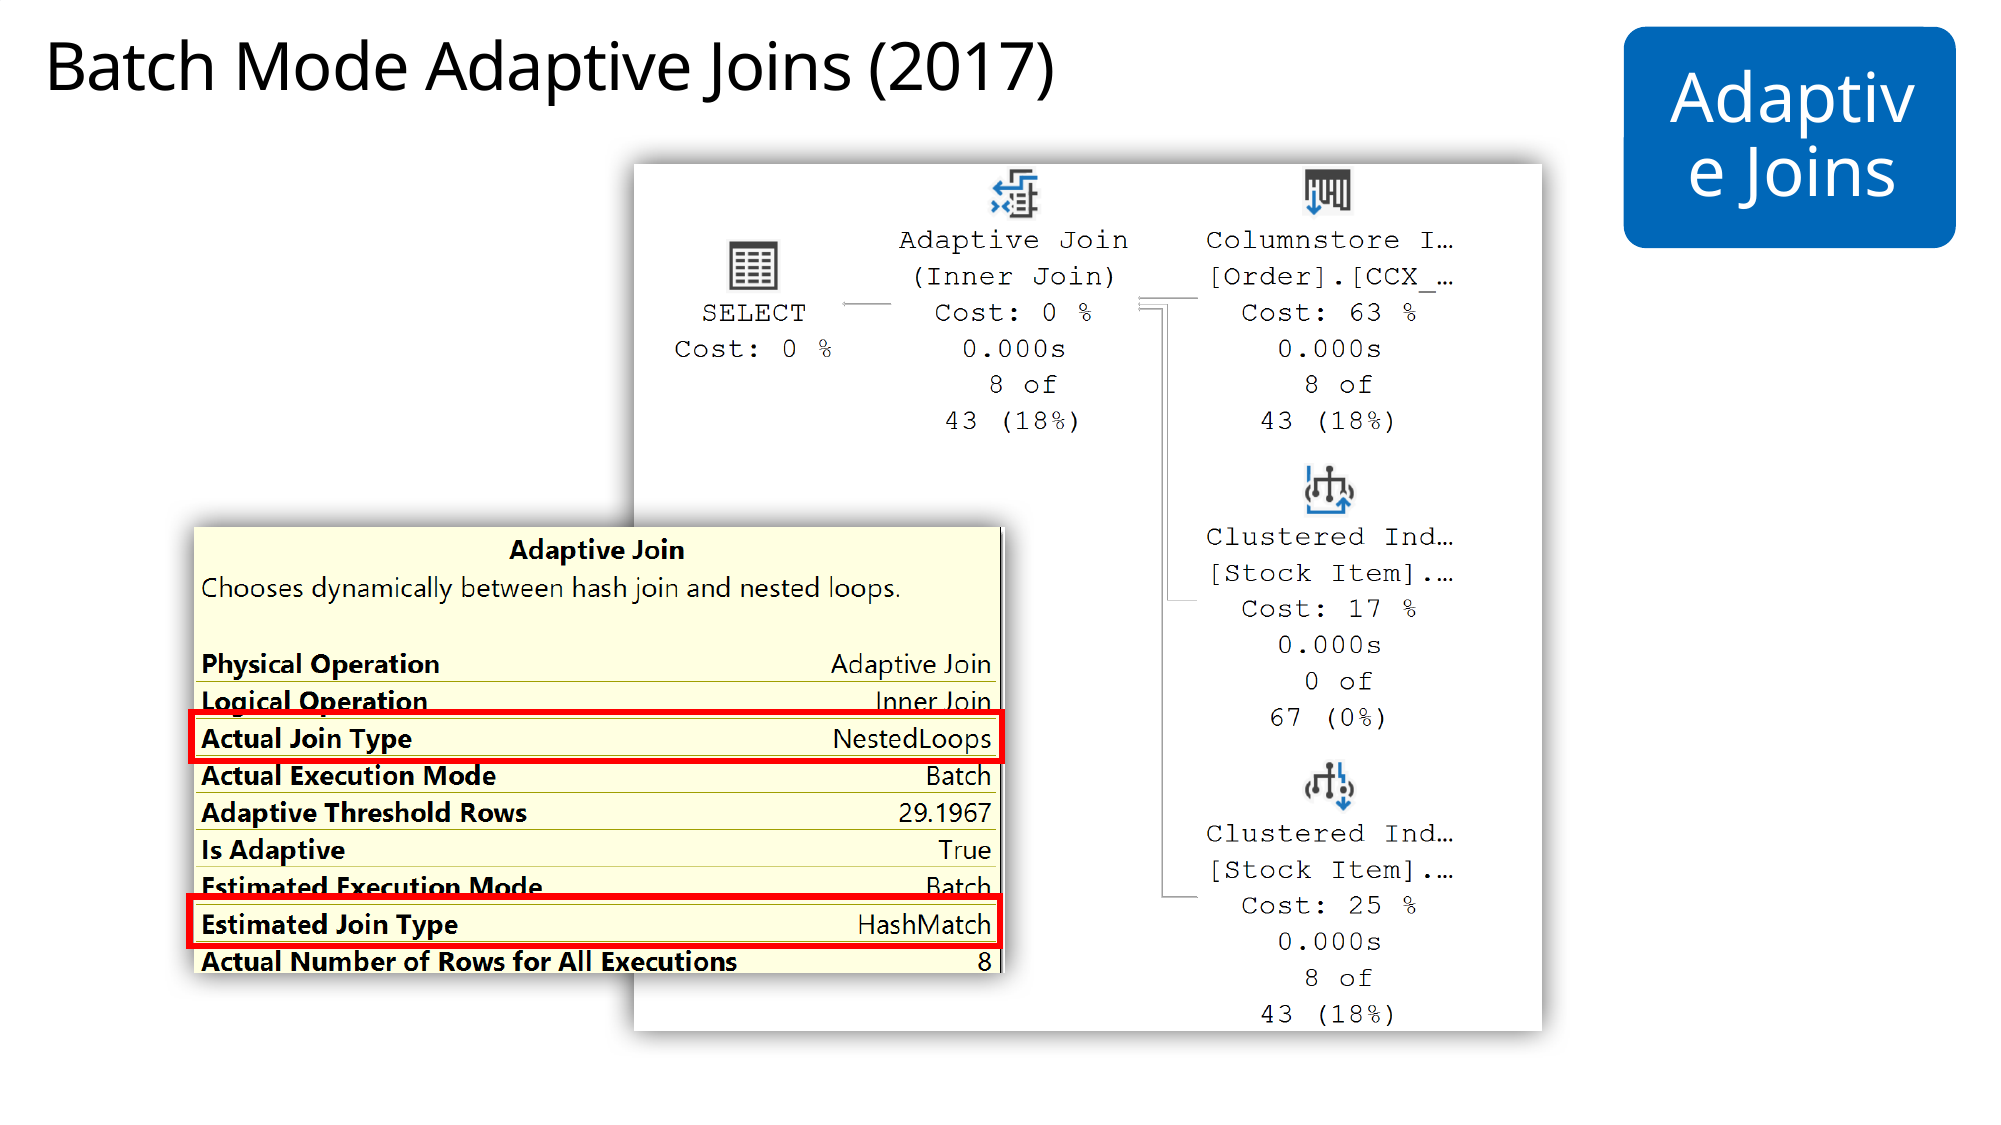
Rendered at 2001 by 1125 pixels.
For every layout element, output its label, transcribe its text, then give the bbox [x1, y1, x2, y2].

title Batch Mode Adaptive Joins (2017) [44, 28, 1623, 105]
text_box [1623, 0, 1956, 249]
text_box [189, 164, 1543, 1031]
